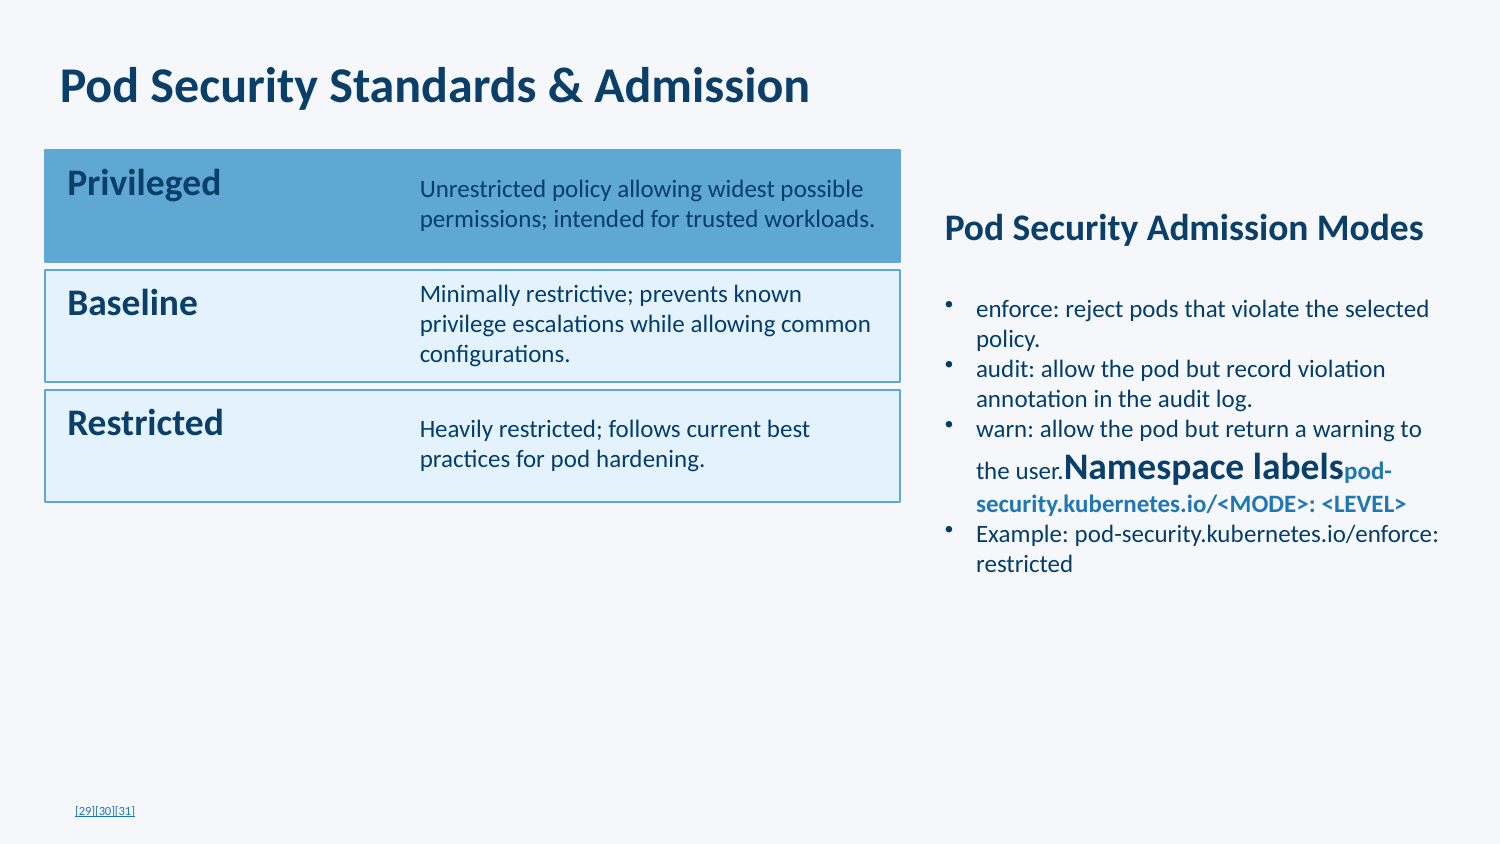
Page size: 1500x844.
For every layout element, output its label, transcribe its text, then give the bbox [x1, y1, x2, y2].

text_box Pod Security Standards & Admission [44, 37, 1455, 128]
text_box [44, 270, 900, 383]
text_box Heavily restricted; follows current best practices for pod hardening. [404, 397, 900, 488]
text_box Restricted [52, 397, 398, 443]
text_box [29][30][31] [74, 798, 1425, 822]
text_box [44, 390, 900, 503]
text_box Baseline [52, 277, 398, 323]
text_box Privileged [52, 157, 398, 203]
text_box Minimally restrictive; prevents known privilege escalations while allowing common configurations. [404, 277, 900, 368]
text_box Unrestricted policy allowing widest possible permissions; intended for trusted workloads. [404, 157, 900, 248]
text_box [44, 150, 900, 263]
text_box Pod Security Admission Modes enforce: reject pods that violate the selected policy. audit: allow the pod but record violation annotation in the audit log. warn: allow the pod but return a warning to the user.Namespace labelspod-security.kubernetes.io/<MODE>: <LEVEL> Example: pod-security.kubernetes.io/enforce: restricted [929, 149, 1470, 630]
